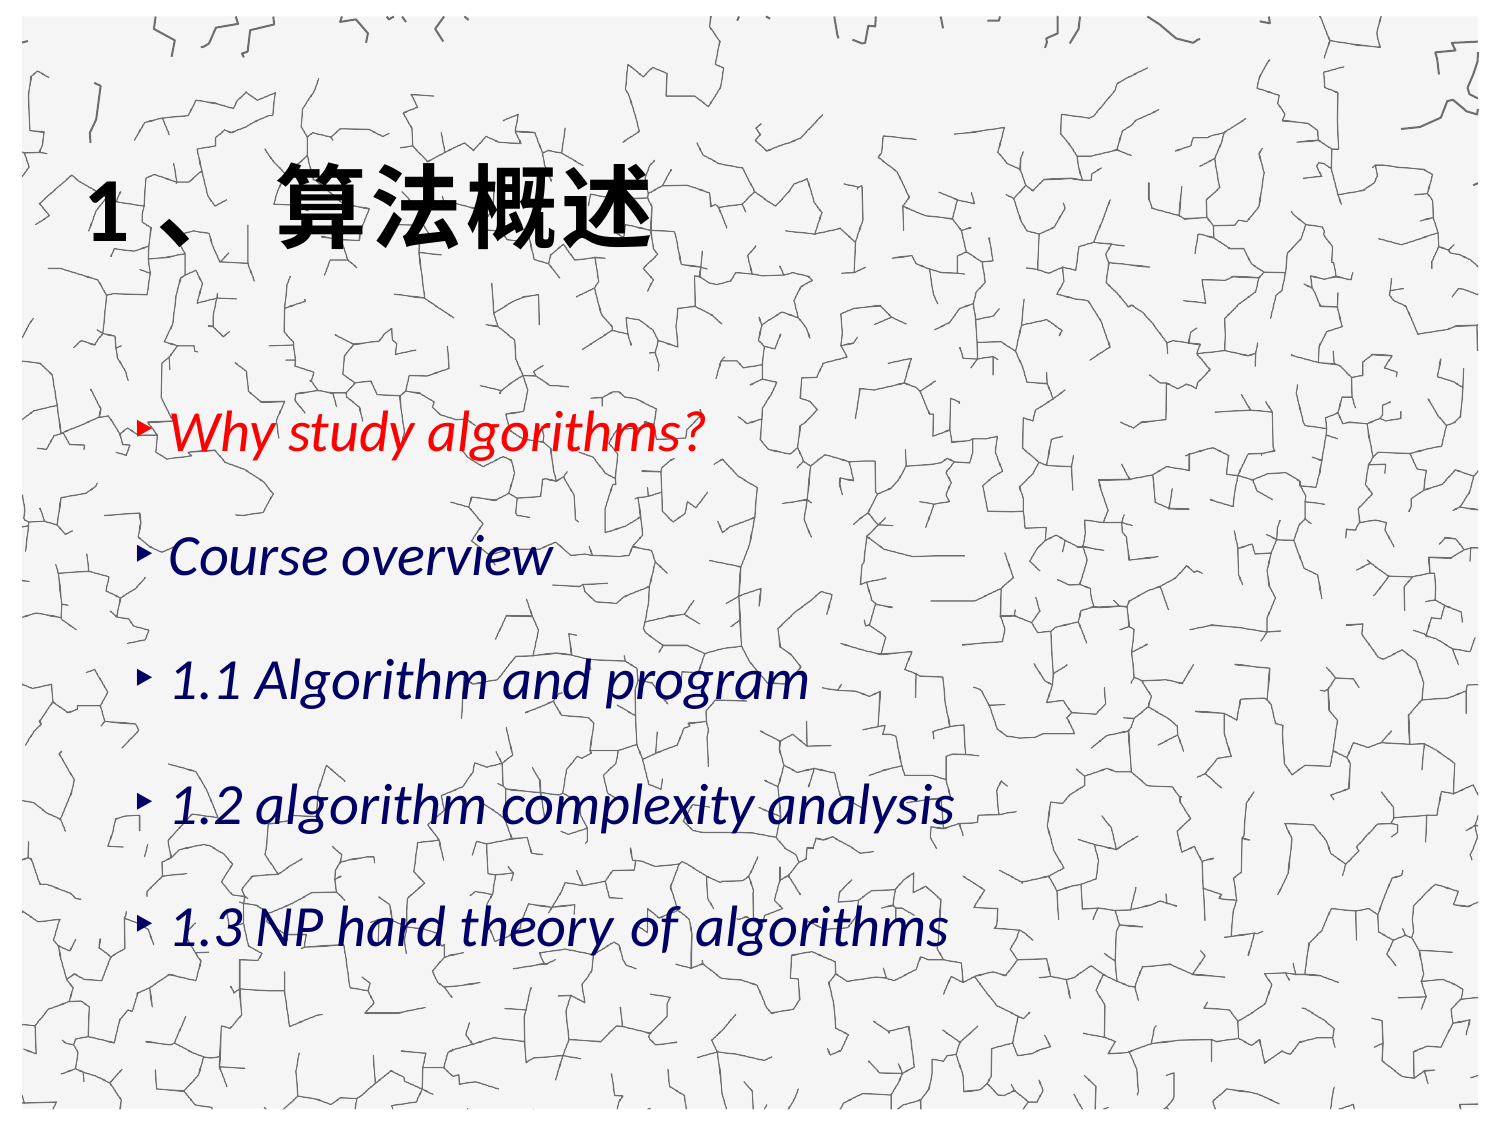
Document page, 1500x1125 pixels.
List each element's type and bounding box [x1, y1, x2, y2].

text_box [20, 15, 1479, 1110]
